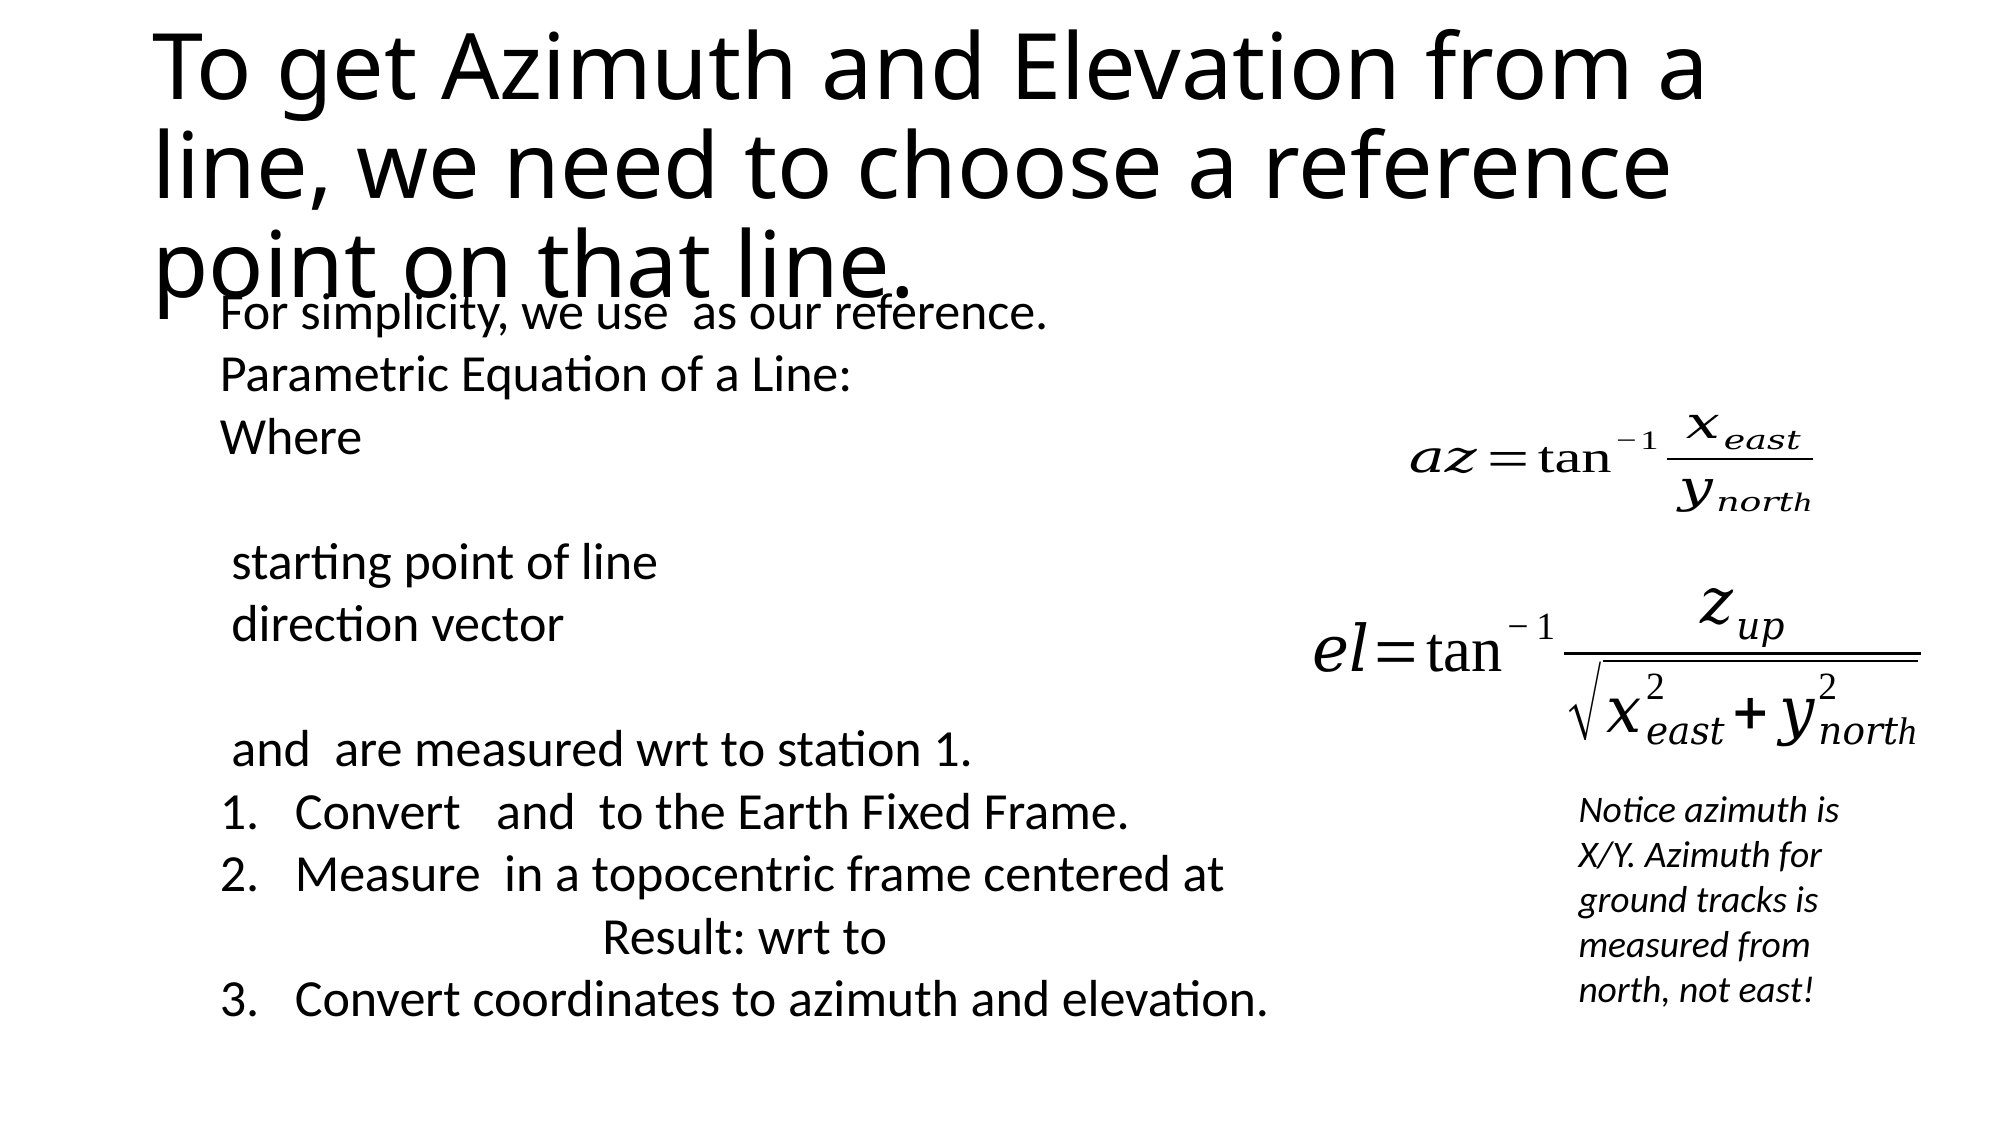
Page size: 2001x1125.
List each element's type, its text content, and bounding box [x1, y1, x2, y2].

title To get Azimuth and Elevation from a line, we need to choose a reference point on that line. [137, 59, 1863, 278]
text_box Notice azimuth is X/Y. Azimuth for ground tracks is measured from north, not east! [1563, 778, 1876, 1018]
